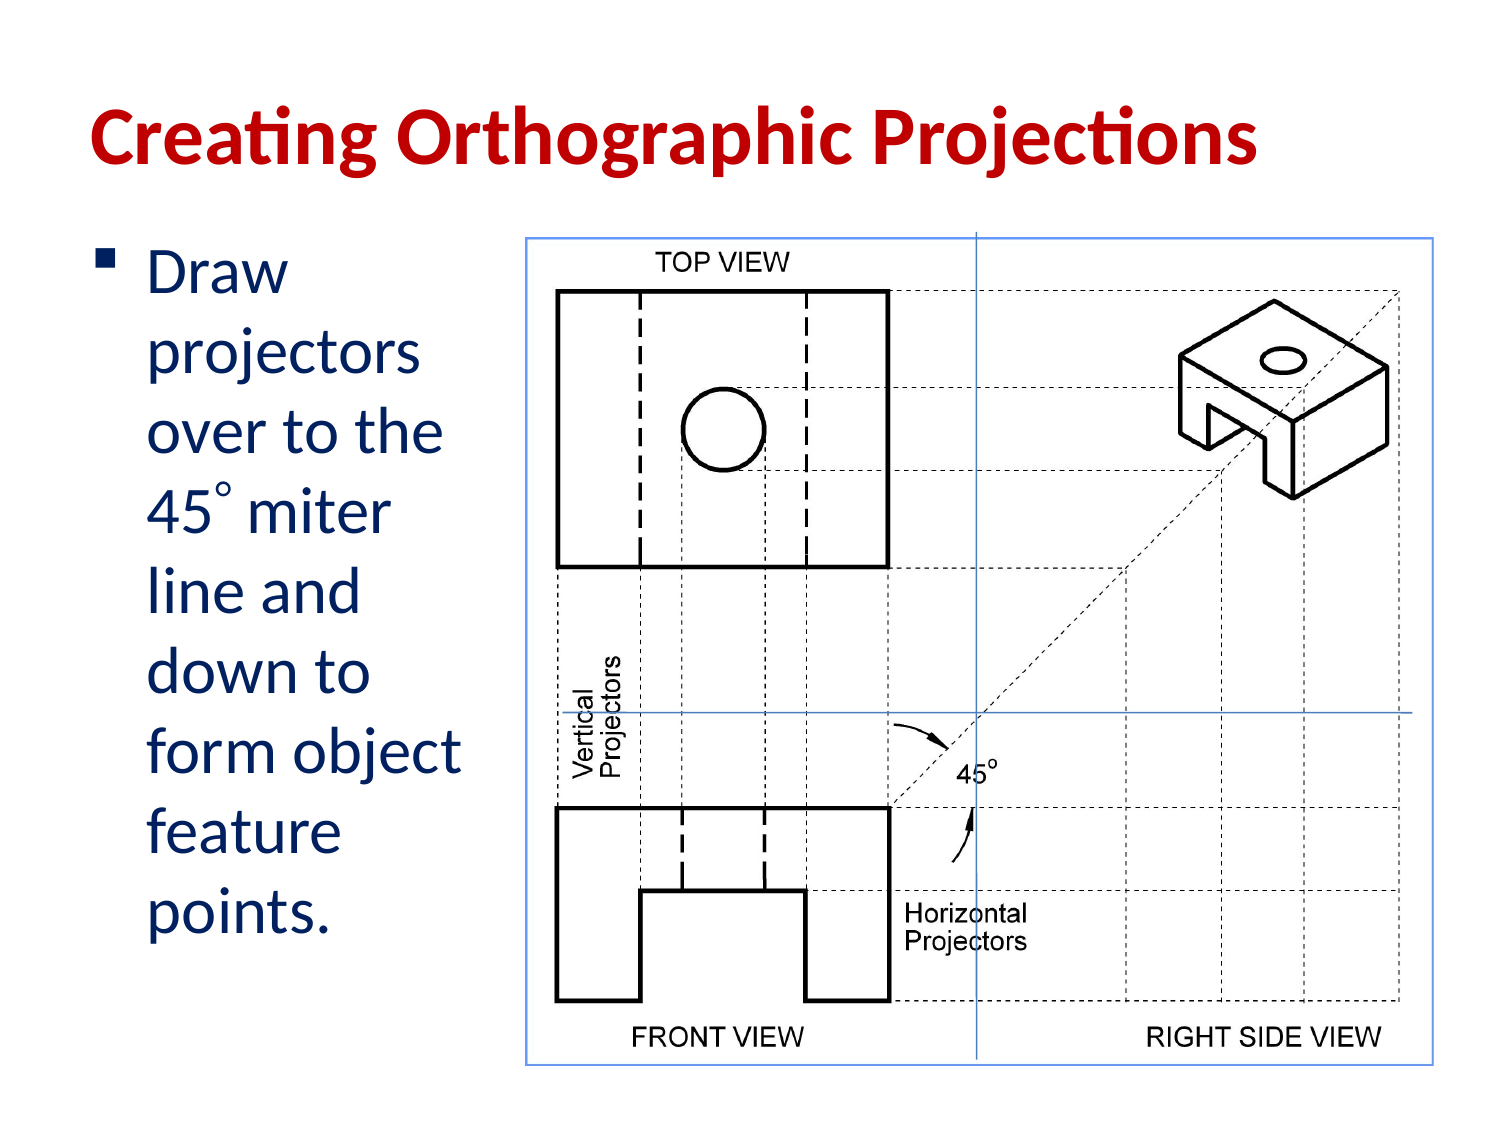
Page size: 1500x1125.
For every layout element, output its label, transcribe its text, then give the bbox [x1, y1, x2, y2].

title Creating Orthographic Projections [75, 37, 1425, 225]
picture [524, 237, 1434, 1066]
list Draw projectors over to the 45 miter line and down to form object feature points. [75, 225, 515, 1076]
